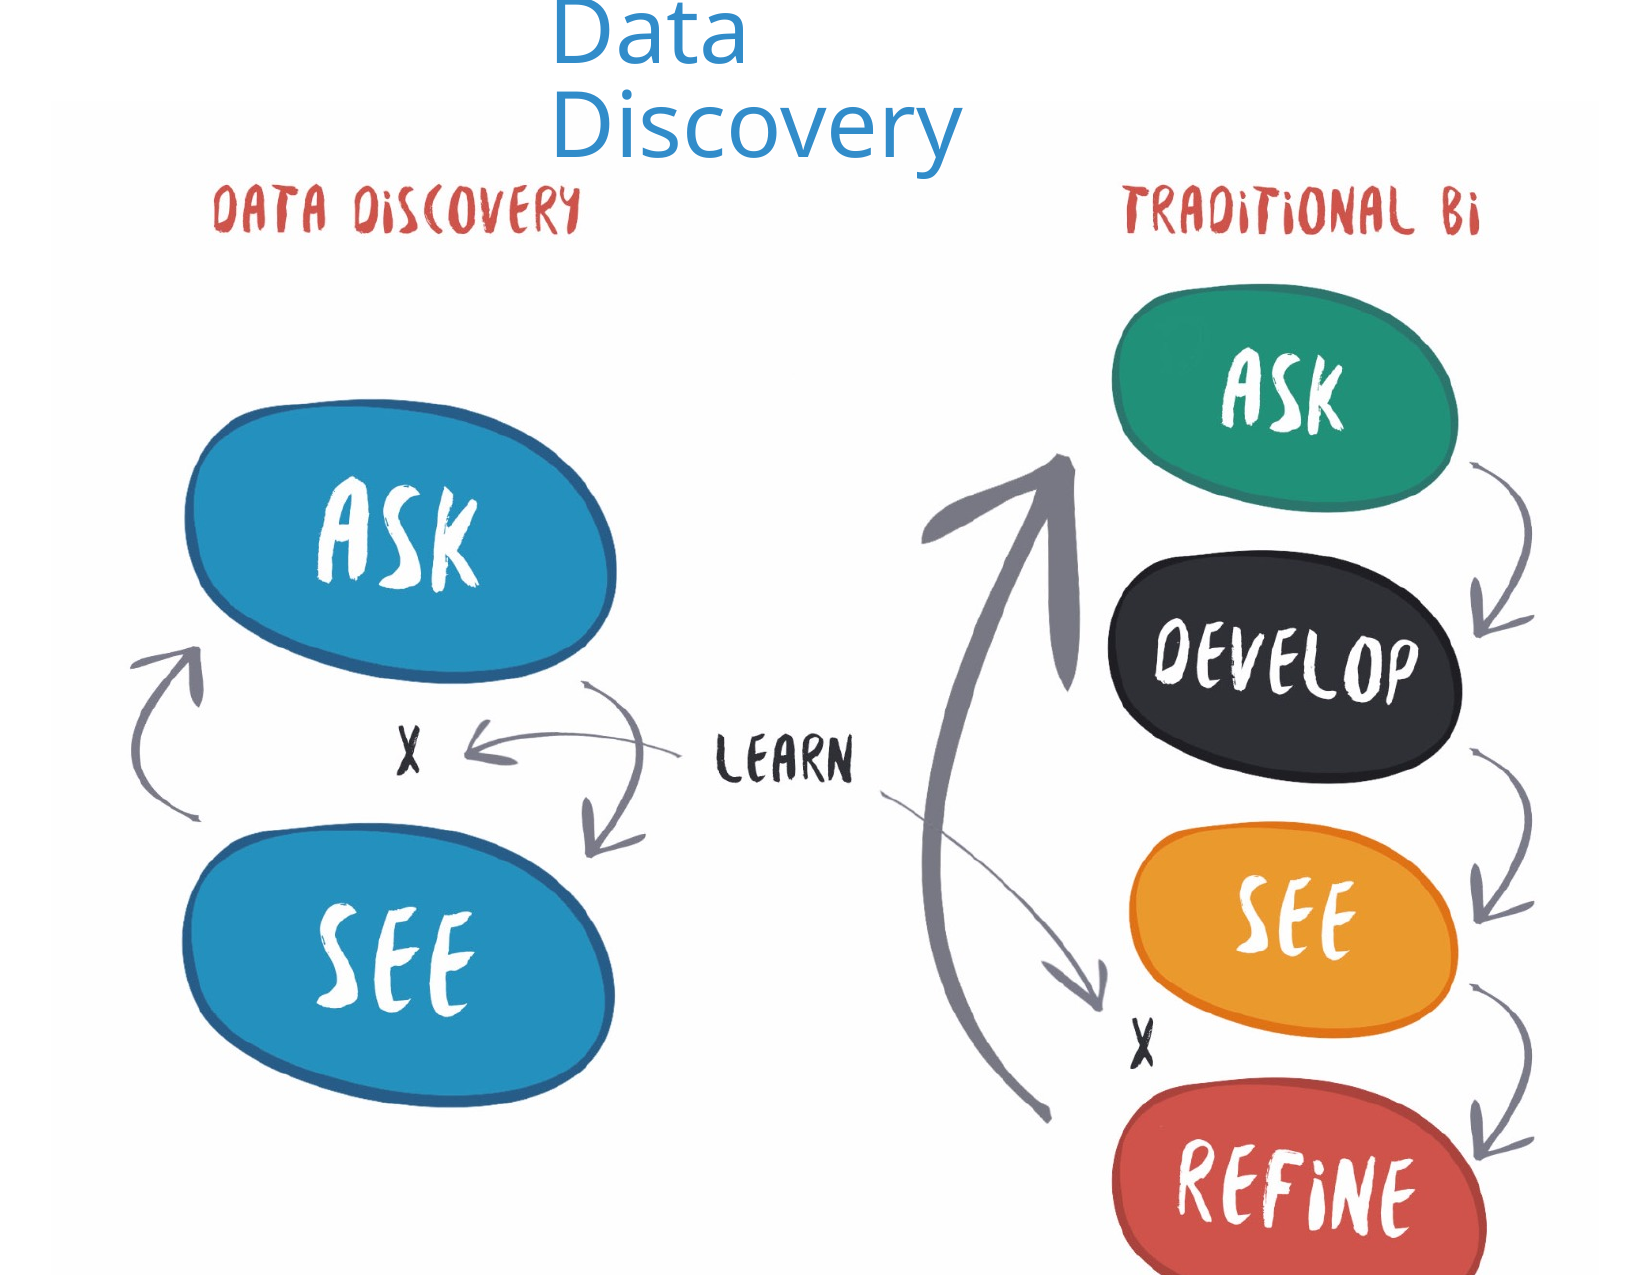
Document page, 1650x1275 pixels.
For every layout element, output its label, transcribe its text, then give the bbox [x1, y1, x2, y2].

picture [51, 101, 1599, 1275]
list Data Discovery [548, 22, 1176, 101]
